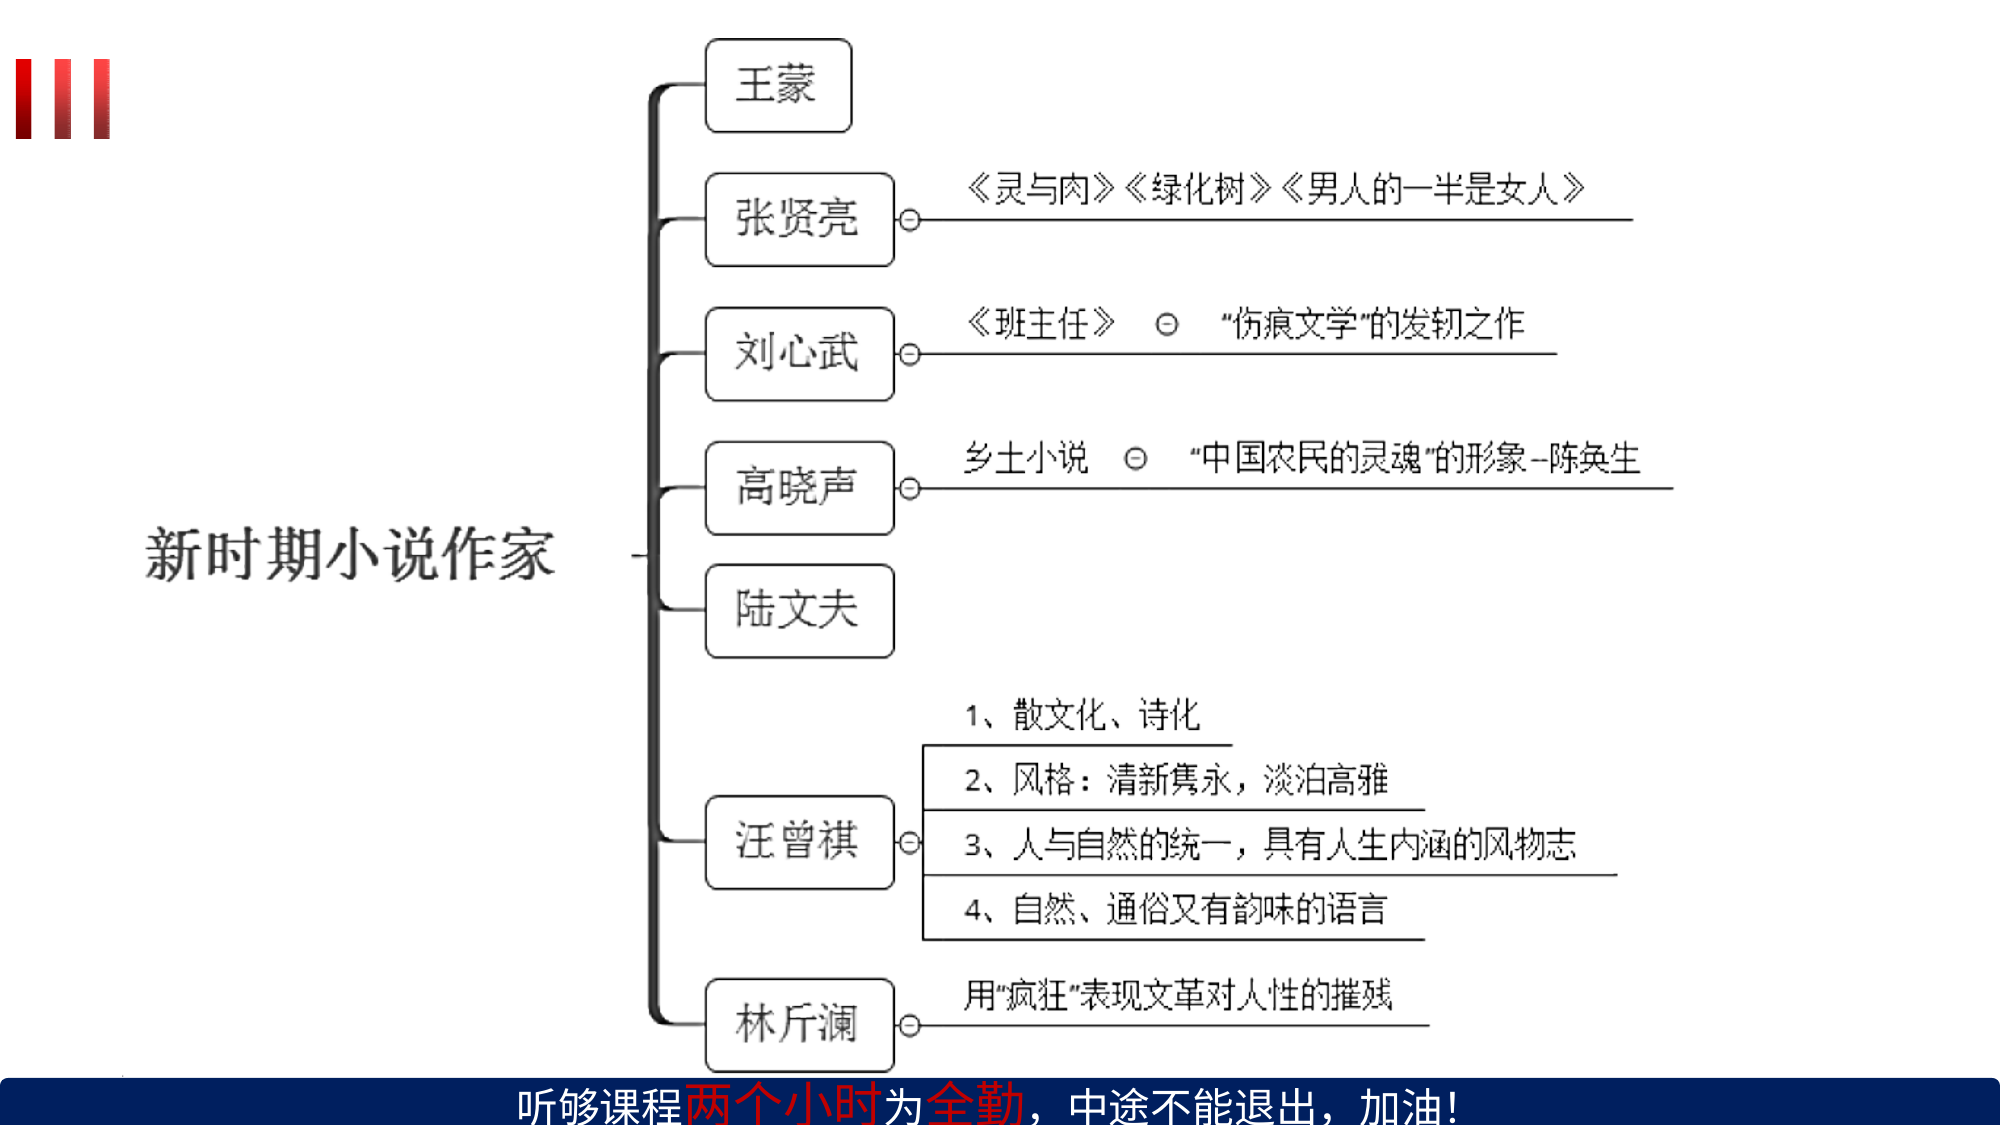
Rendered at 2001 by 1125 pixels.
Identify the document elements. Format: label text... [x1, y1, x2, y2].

text_box [0, 1077, 2000, 1125]
text_box [54, 59, 71, 139]
footer 听够课程两个小时为全勤，中途不能退出，加油！ [514, 1079, 1486, 1125]
picture [15, 59, 32, 139]
text_box [93, 59, 110, 139]
text_box [122, 38, 1675, 1077]
